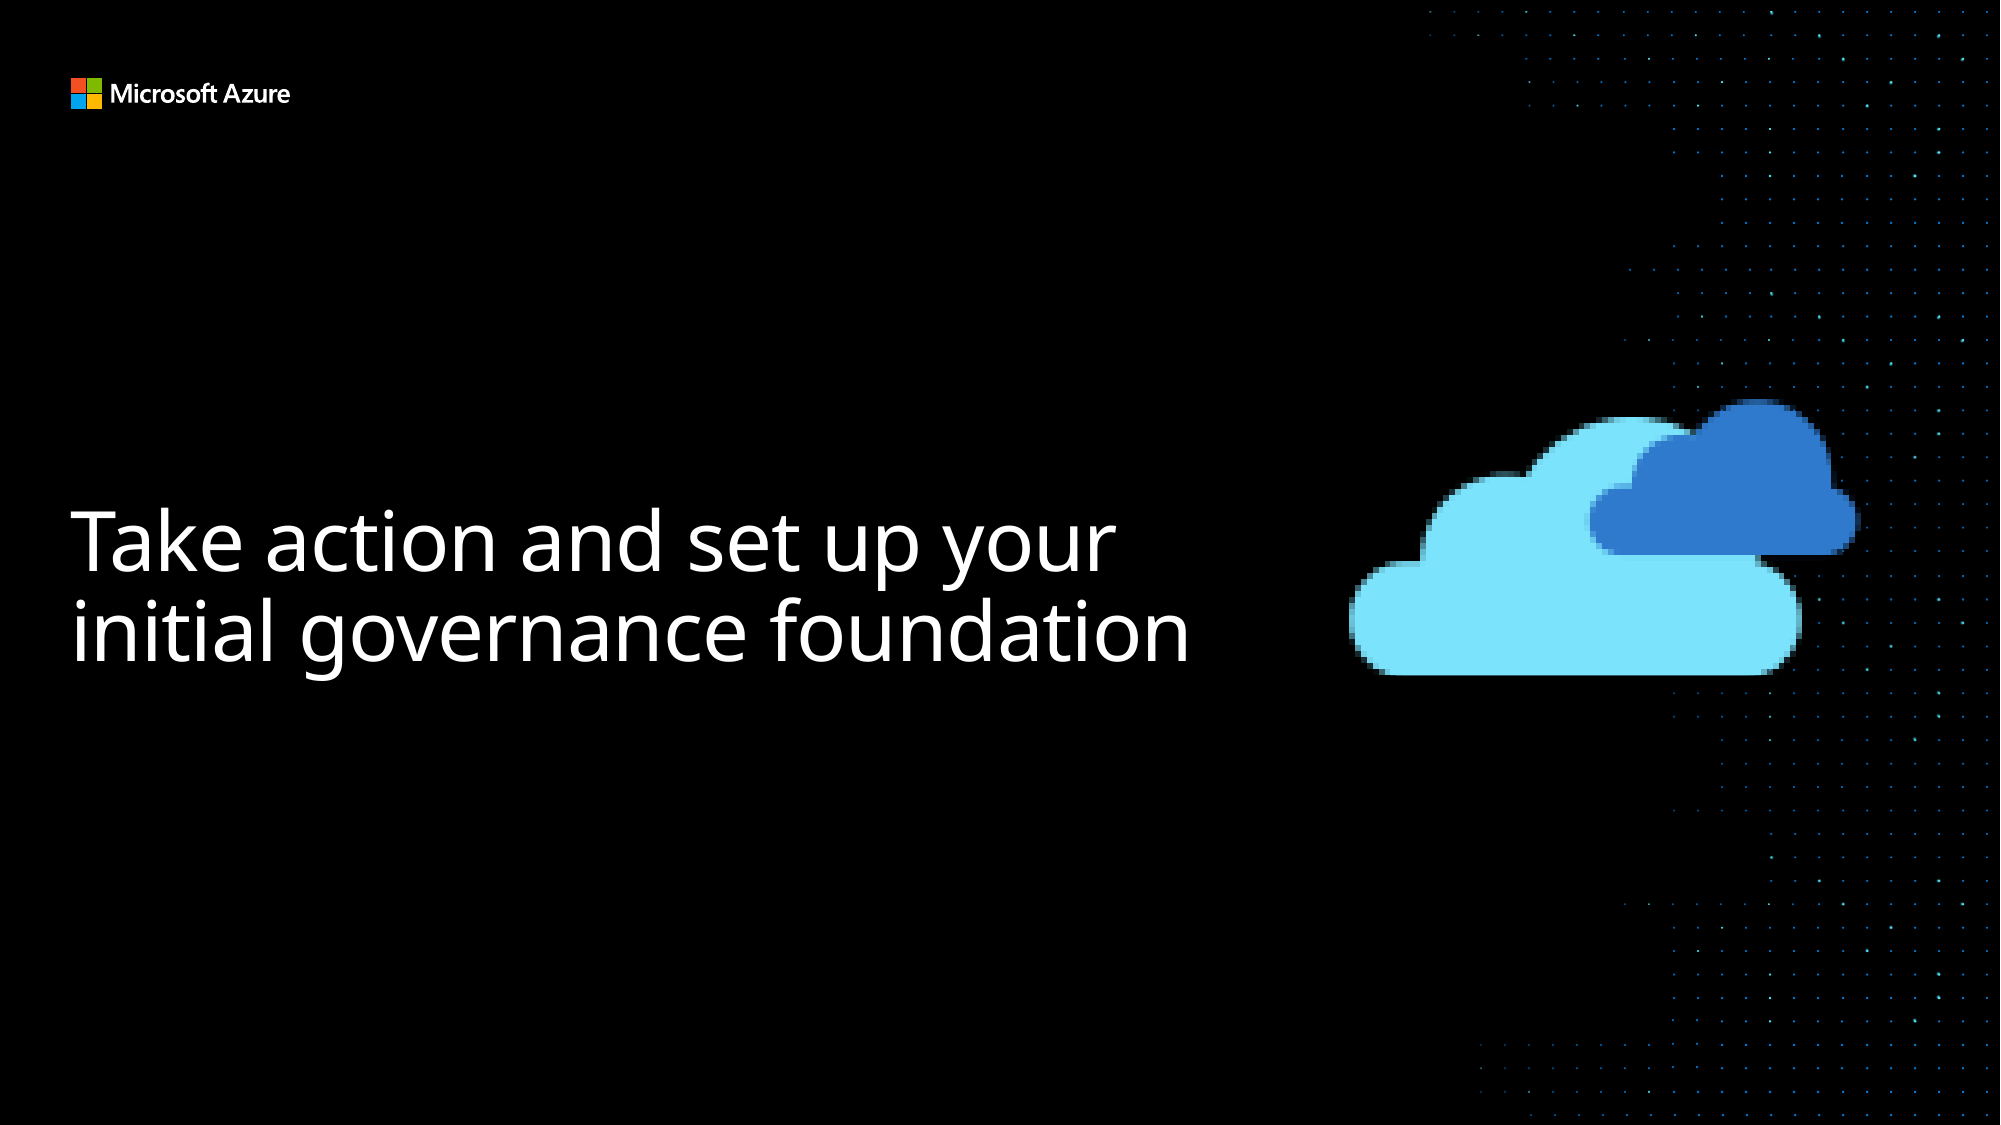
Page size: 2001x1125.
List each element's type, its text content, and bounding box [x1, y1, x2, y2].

picture [1429, 8, 1988, 1117]
title Take action and set up your initial governance foundation [70, 415, 1651, 710]
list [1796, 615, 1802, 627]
